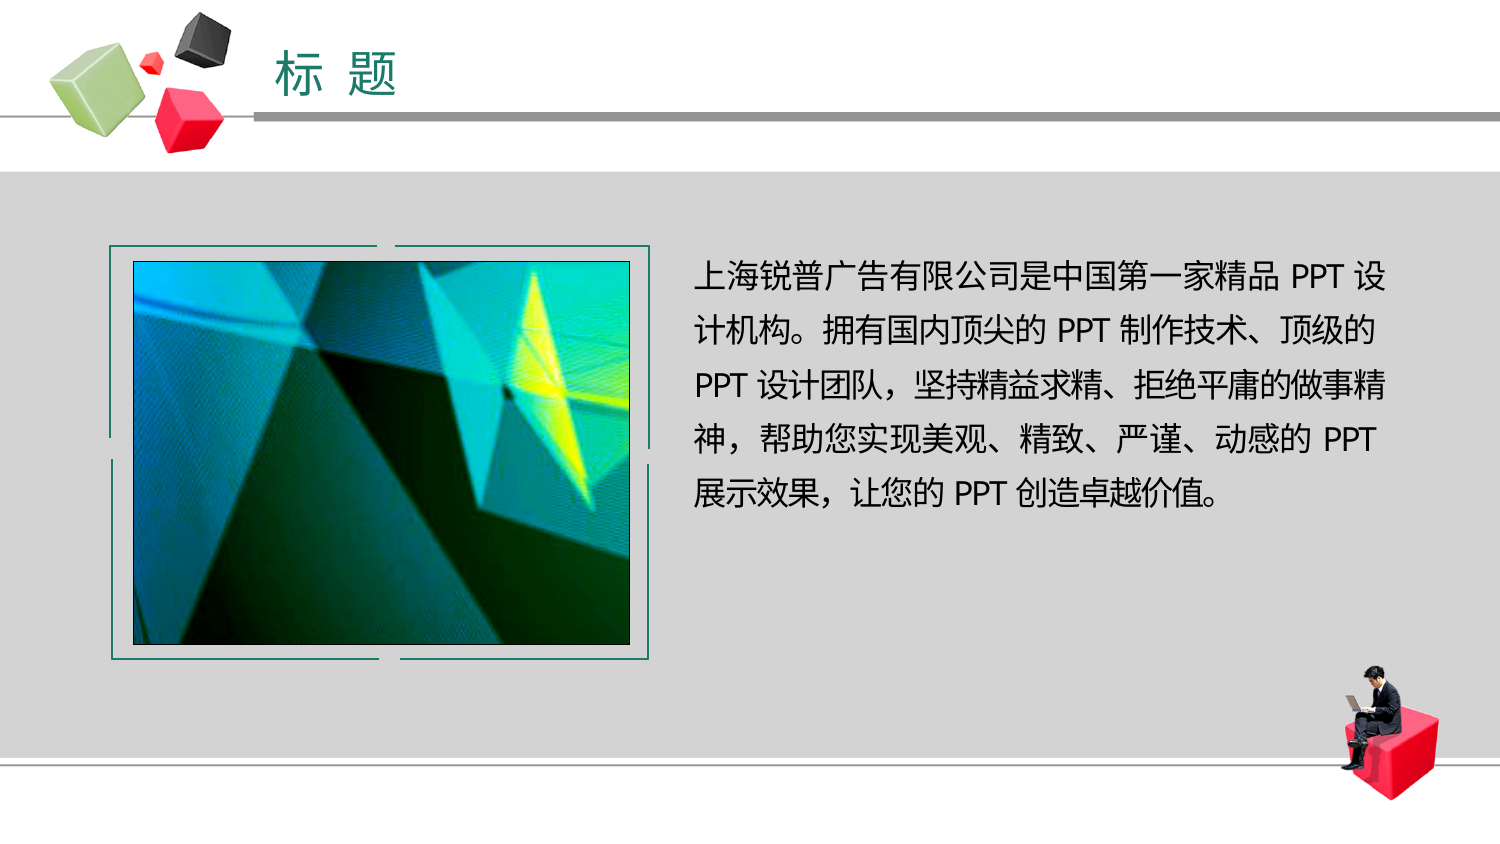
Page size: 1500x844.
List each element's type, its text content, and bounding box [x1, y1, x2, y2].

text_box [109, 245, 650, 660]
text_box 上海锐普广告有限公司是中国第一家精品PPT设计机构。拥有国内顶尖的PPT制作技术、顶级的PPT设计团队，坚持精益求精、拒绝平庸的做事精神，帮助您实现美观、精致、严谨、动感的PPT展示效果，让您的PPT创造卓越价值。 [679, 233, 1400, 520]
picture [0, 0, 1500, 844]
text_box 标 题 [259, 34, 412, 110]
